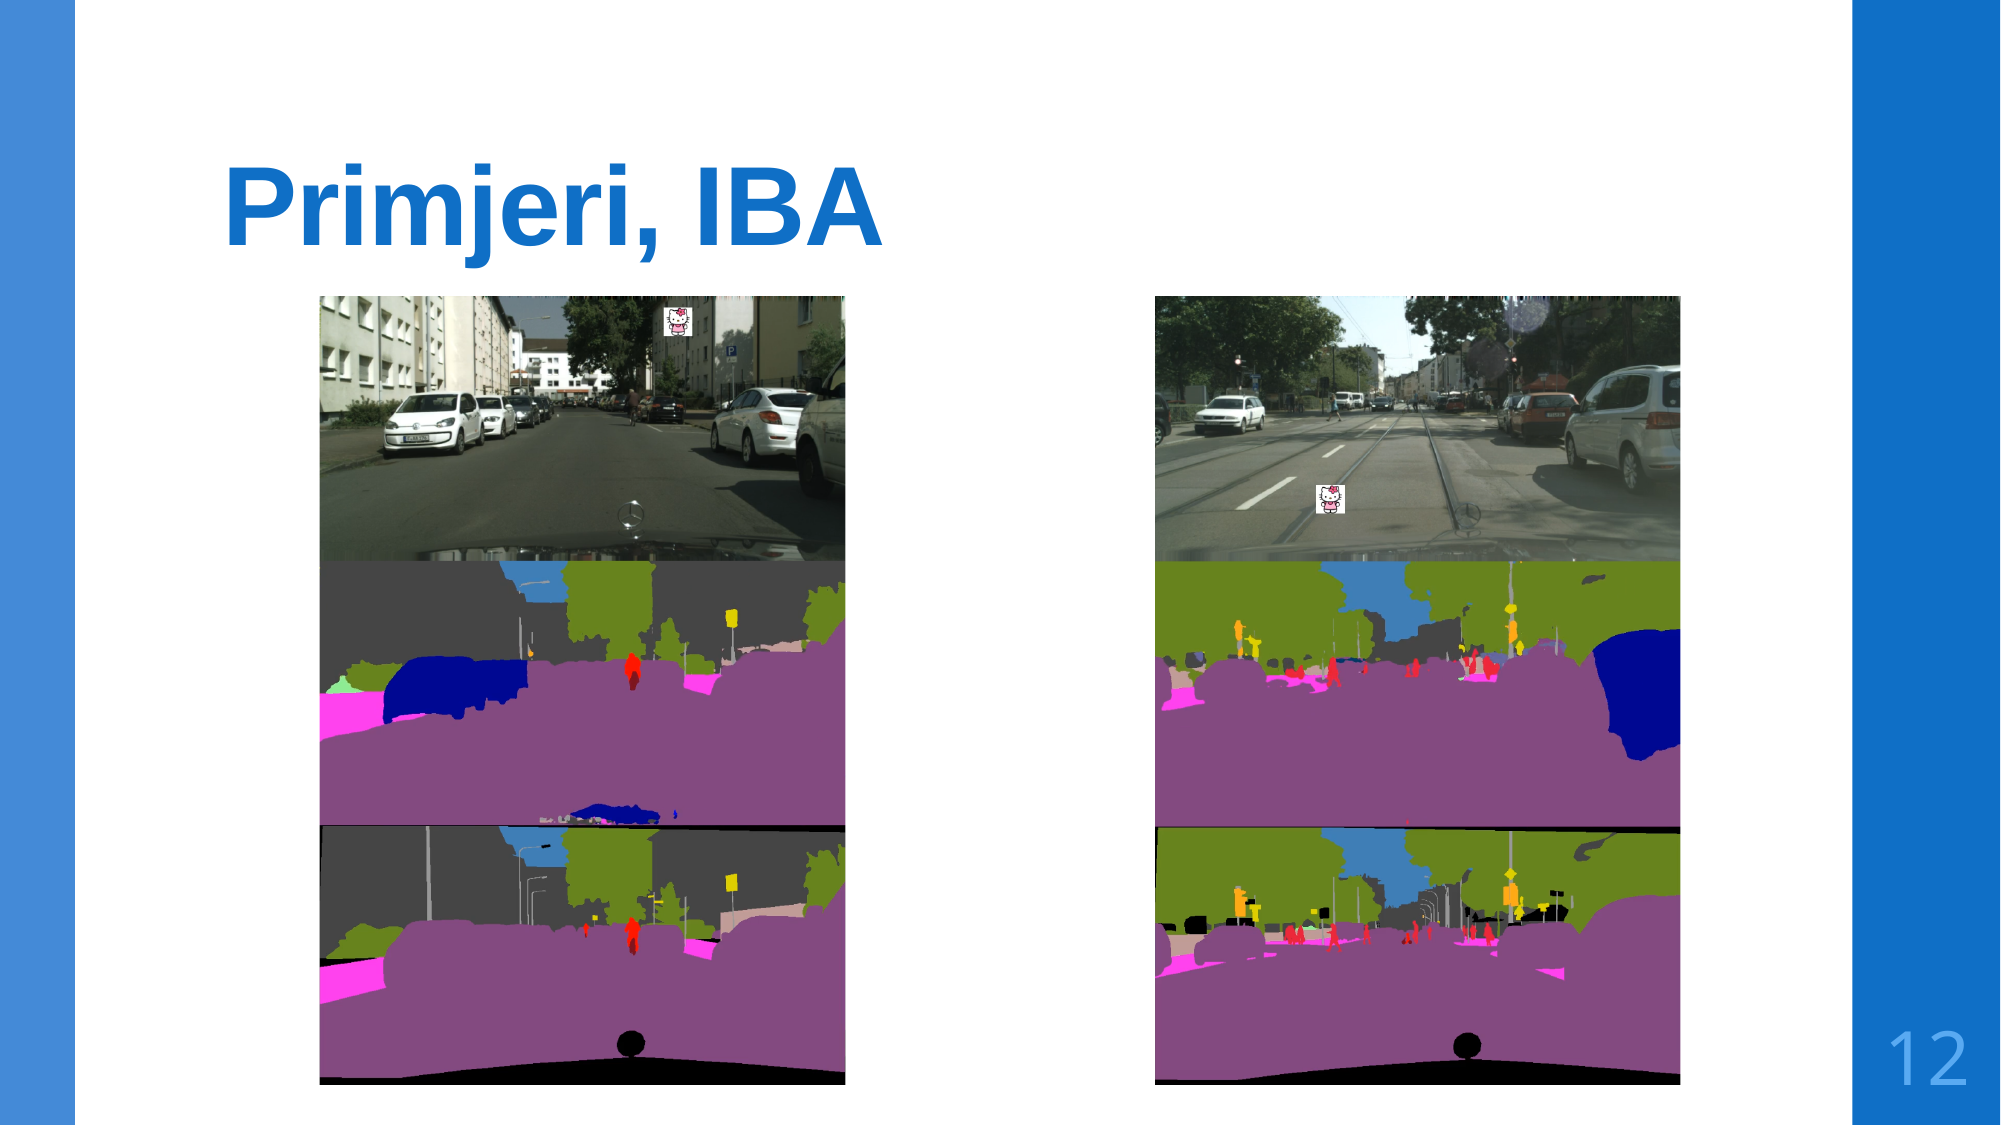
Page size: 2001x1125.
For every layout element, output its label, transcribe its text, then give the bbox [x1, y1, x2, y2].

title Primjeri, IBA [206, 48, 1797, 278]
slide_number 11 [1852, 1012, 2000, 1110]
picture [319, 296, 846, 1086]
picture [1154, 296, 1681, 1085]
